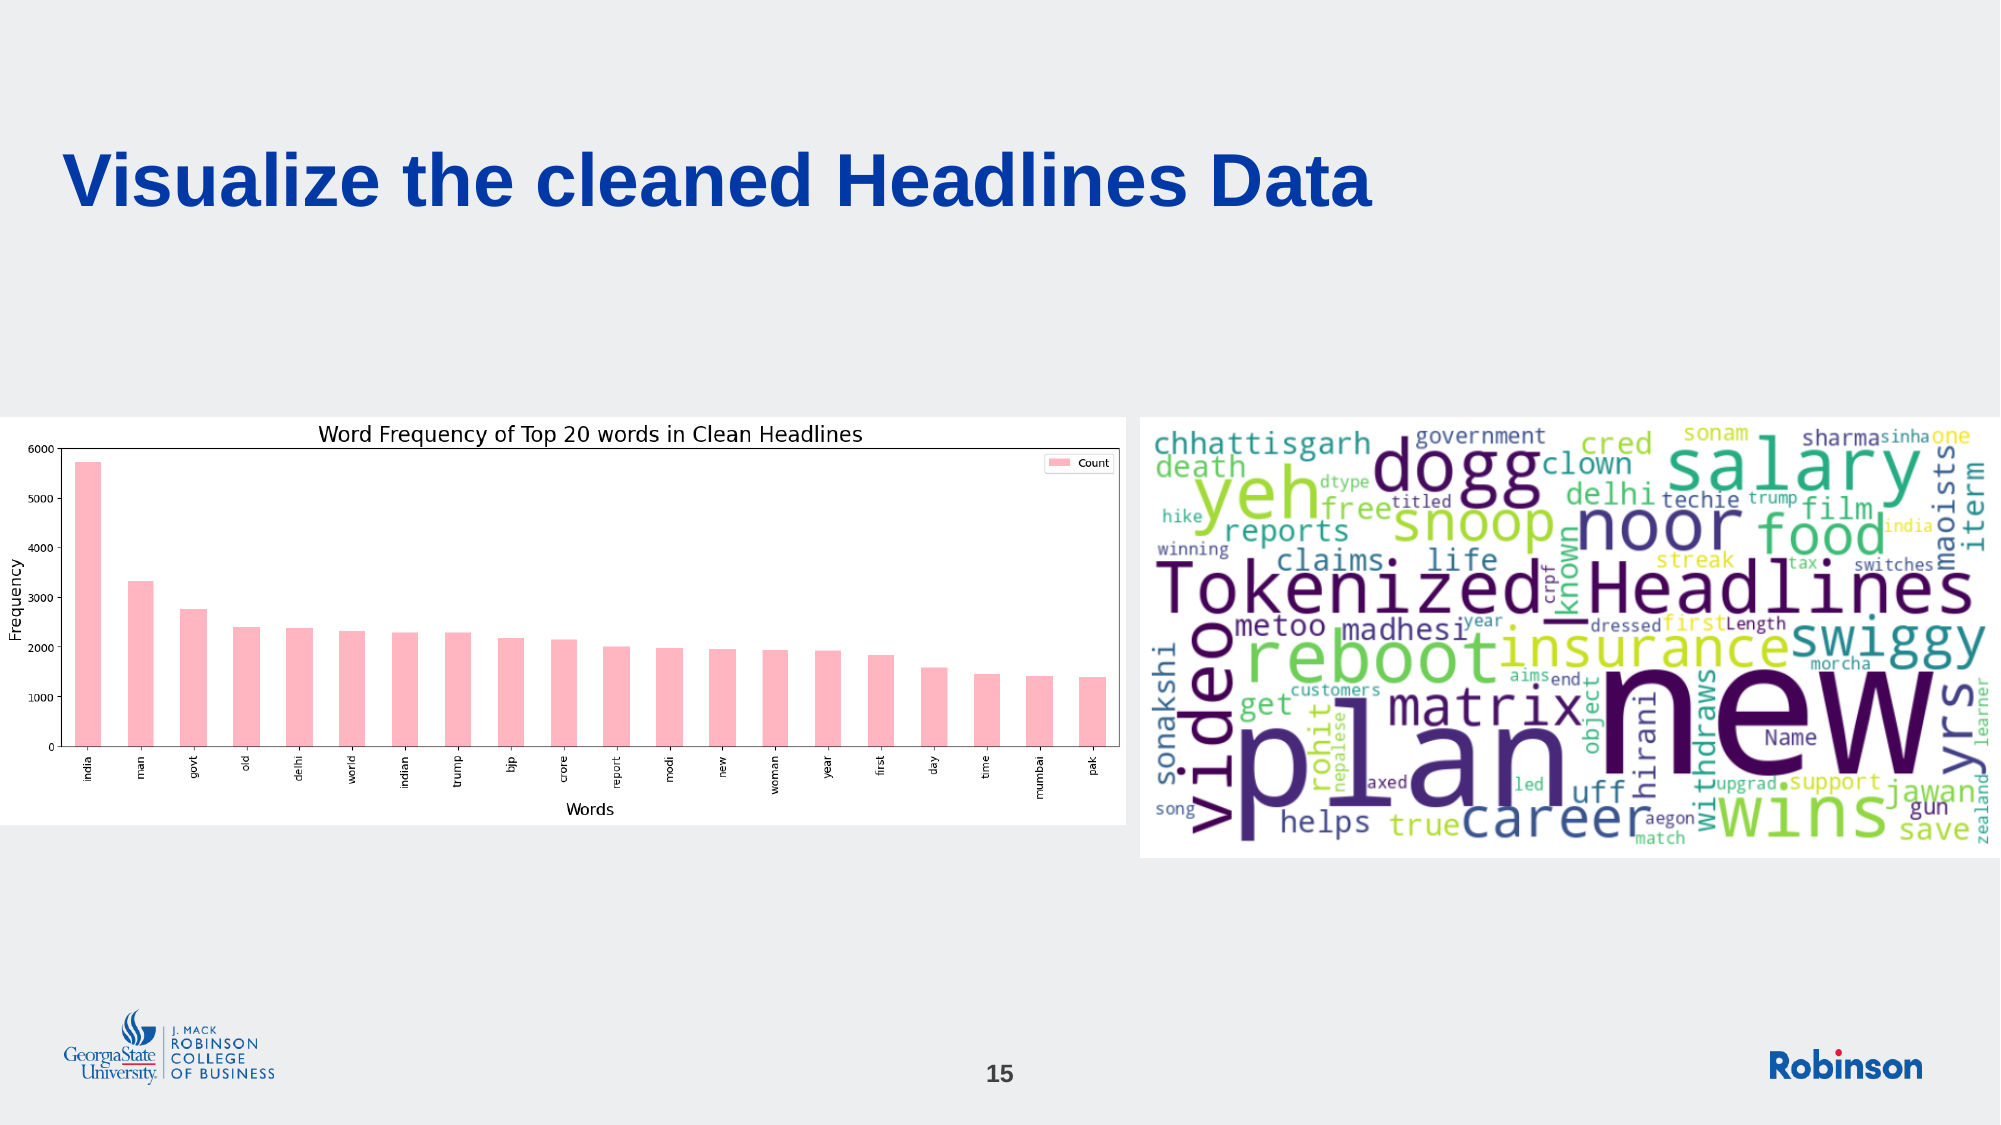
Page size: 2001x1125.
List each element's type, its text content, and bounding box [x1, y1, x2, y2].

slide_number ‹#› [774, 1042, 1225, 1103]
picture [64, 1009, 274, 1085]
picture [1140, 416, 2000, 858]
title Visualize the cleaned Headlines Data [62, 141, 1938, 223]
picture [1770, 1049, 1922, 1079]
picture [0, 416, 1126, 825]
